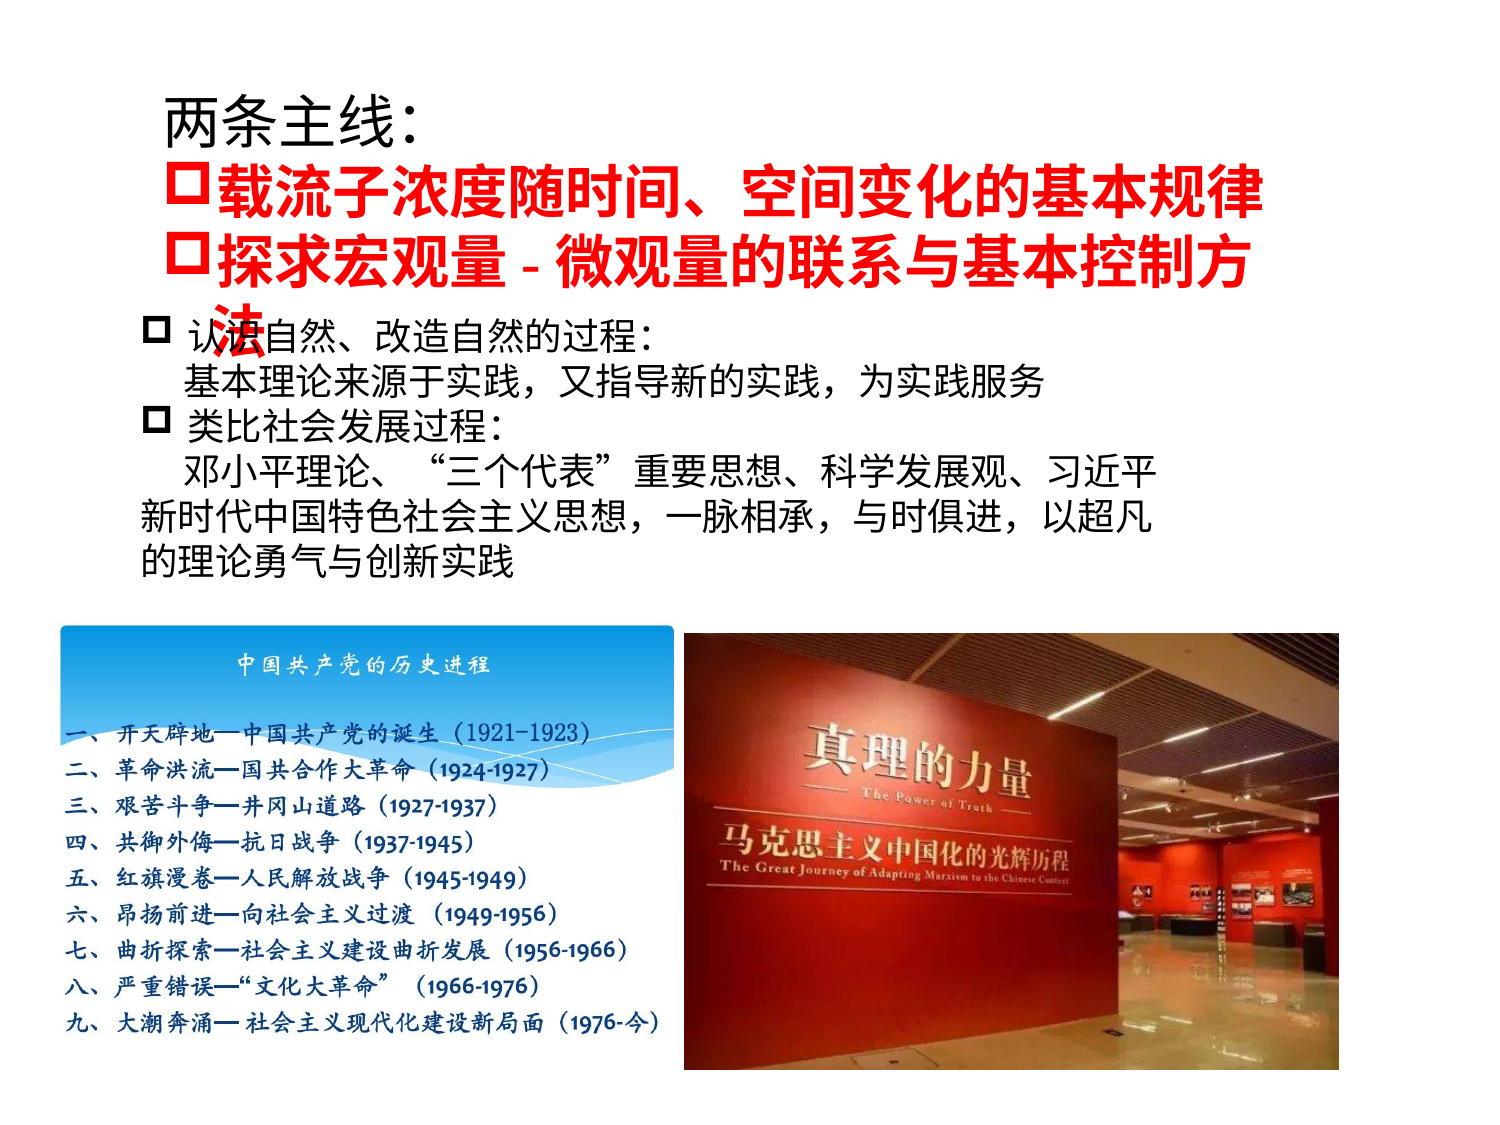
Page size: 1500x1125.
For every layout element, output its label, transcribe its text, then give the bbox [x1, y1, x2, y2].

text_box 认识自然、改造自然的过程： 基本理论来源于实践，又指导新的实践，为实践服务 类比社会发展过程： 邓小平理论、“三个代表”重要思想、科学发展观、习近平新时代中国特色社会主义思想，一脉相承，与时俱进，以超凡的理论勇气与创新实践 [125, 305, 1174, 591]
text_box 两条主线： 载流子浓度随时间、空间变化的基本规律 探求宏观量-微观量的联系与基本控制方法 [147, 78, 1314, 373]
picture [44, 609, 1339, 1093]
